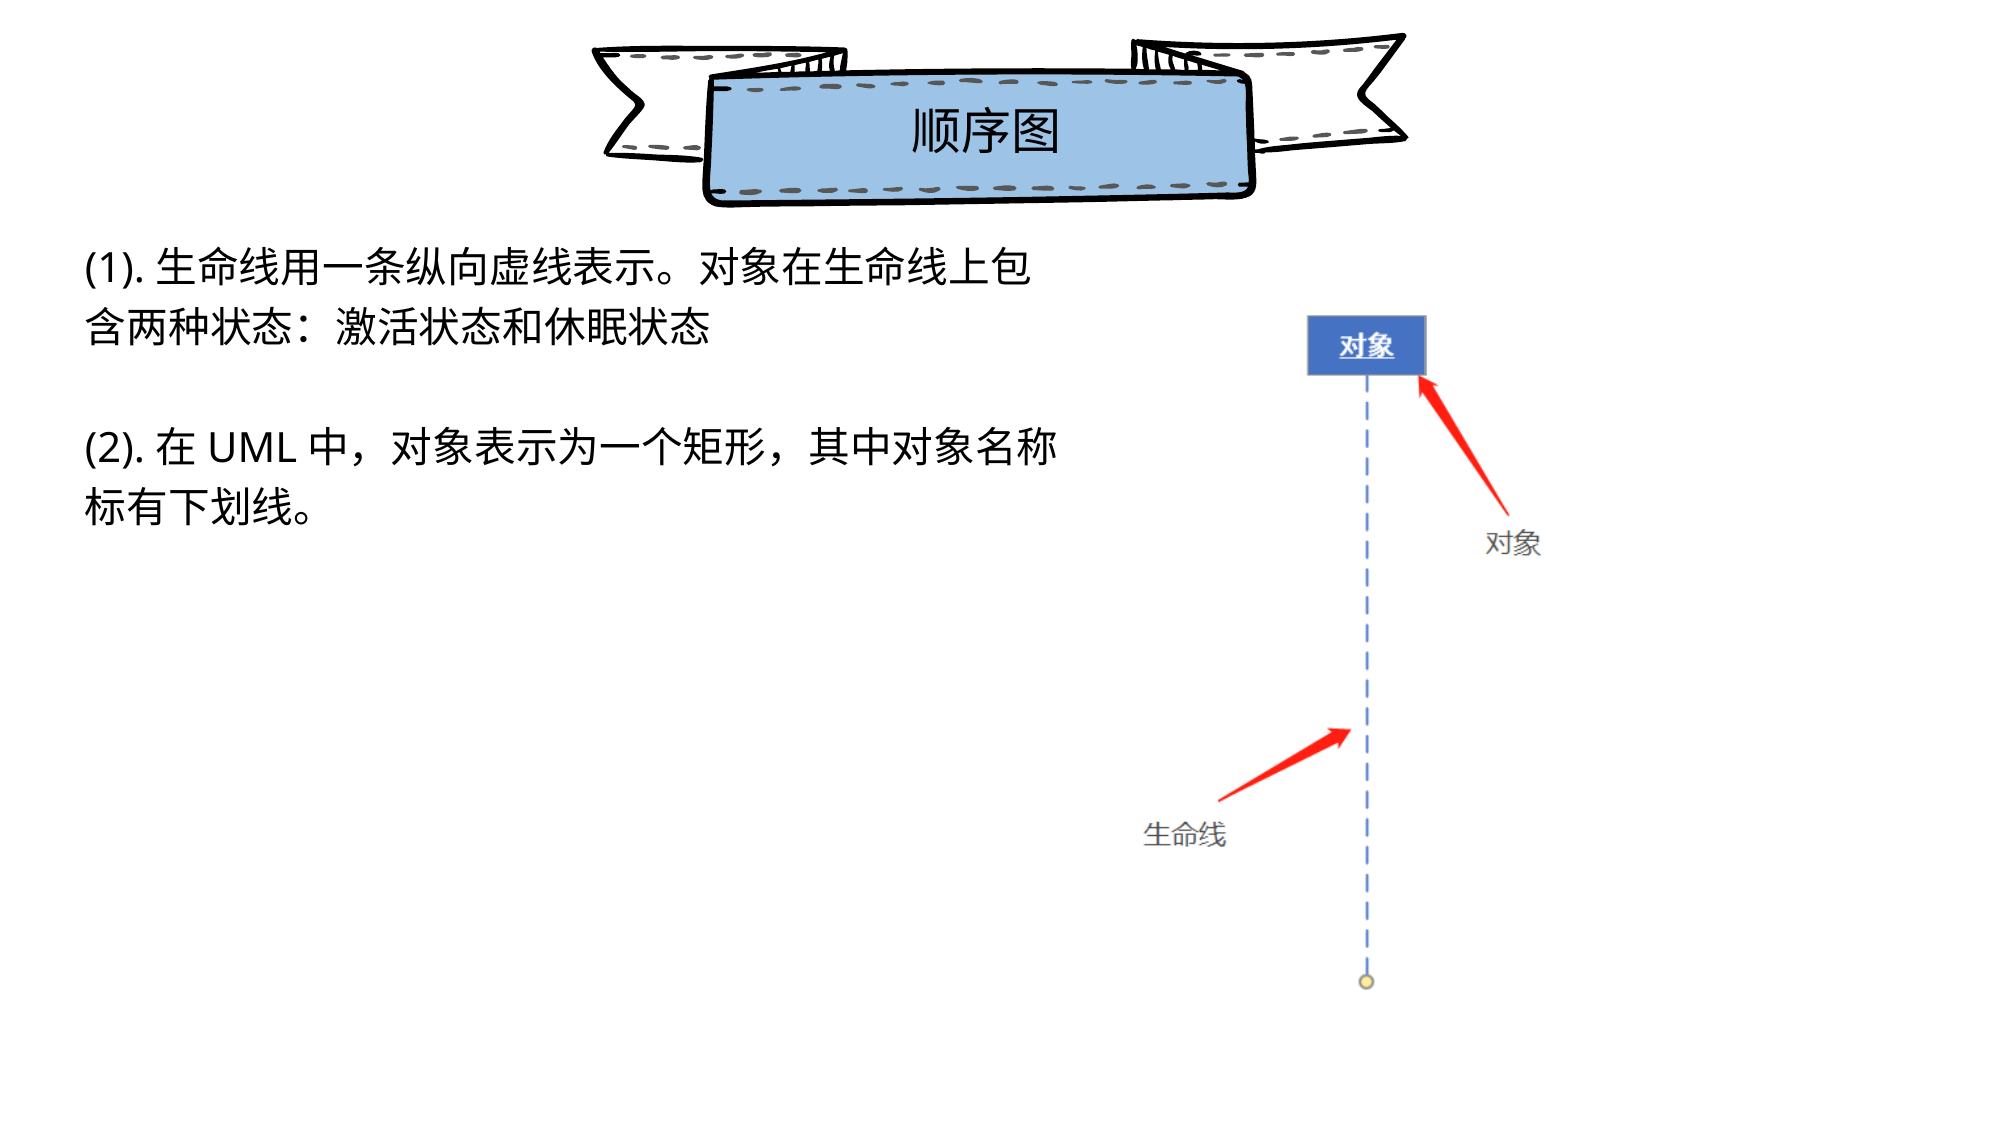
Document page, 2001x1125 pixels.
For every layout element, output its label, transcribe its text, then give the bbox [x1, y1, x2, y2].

picture [1103, 259, 1701, 1041]
text_box (1).生命线用一条纵向虚线表示。对象在生命线上包含两种状态：激活状态和休眠状态 (2).在UML中，对象表示为一个矩形，其中对象名称标有下划线。 [70, 223, 1087, 538]
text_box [590, 32, 1410, 209]
